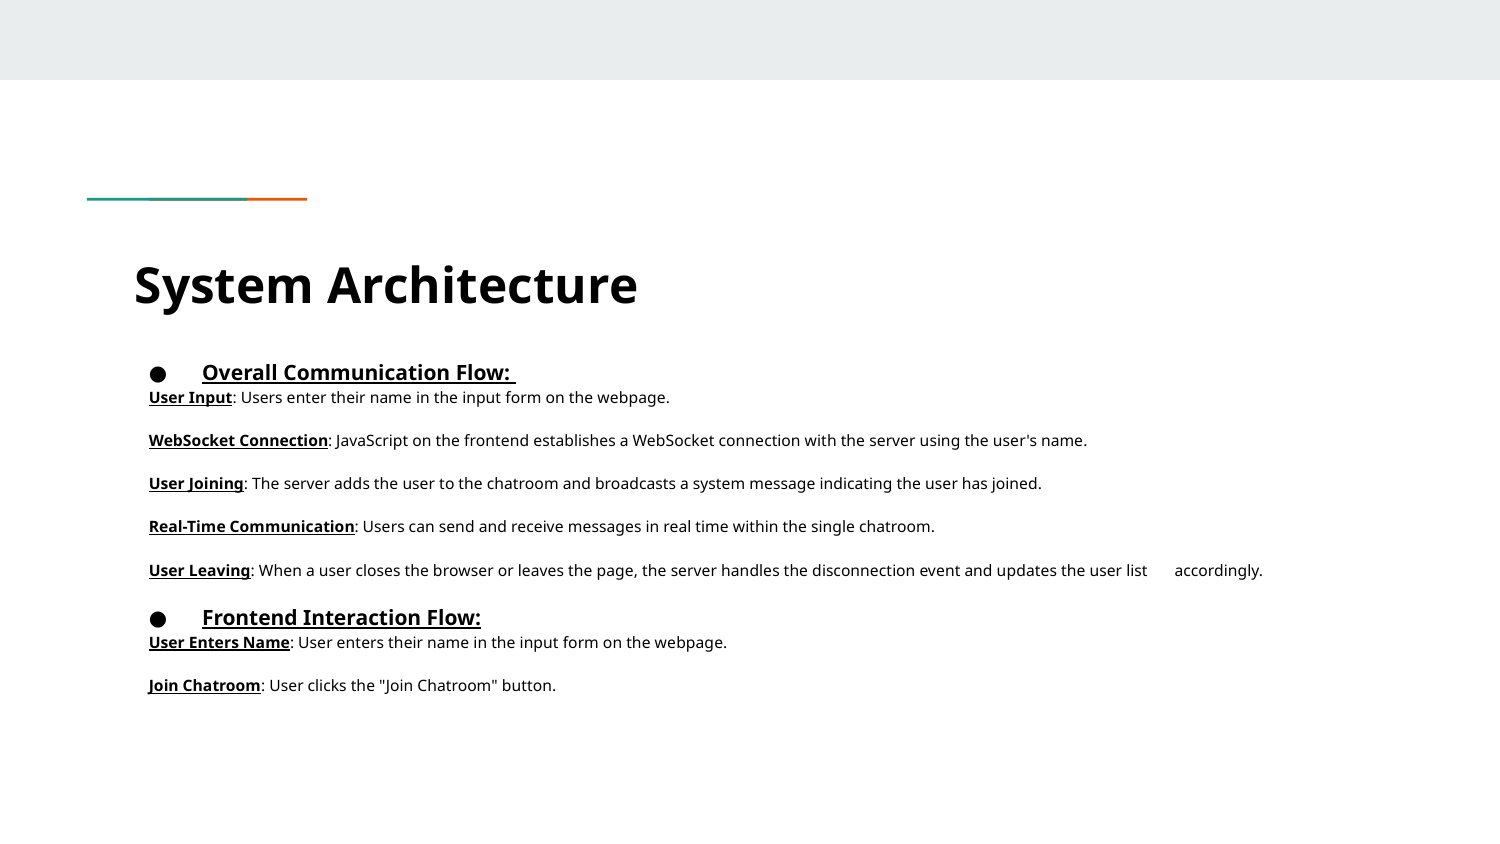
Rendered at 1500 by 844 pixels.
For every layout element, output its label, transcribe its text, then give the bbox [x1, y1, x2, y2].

list Overall Communication Flow: User Input: Users enter their name in the input form on the webpage. WebSocket Connection: JavaScript on the frontend establishes a WebSocket connection with the server using the user's name. User Joining: The server adds the user to the chatroom and broadcasts a system message indicating the user has joined. Real-Time Communication: Users can send and receive messages in real time within the single chatroom. User Leaving: When a user closes the browser or leaves the page, the server handles the disconnection event and updates the user list accordingly. Frontend Interaction Flow: User Enters Name: User enters their name in the input form on the webpage. Join Chatroom: User clicks the "Join Chatroom" button. [119, 341, 1381, 712]
title System Architecture [119, 202, 1381, 291]
